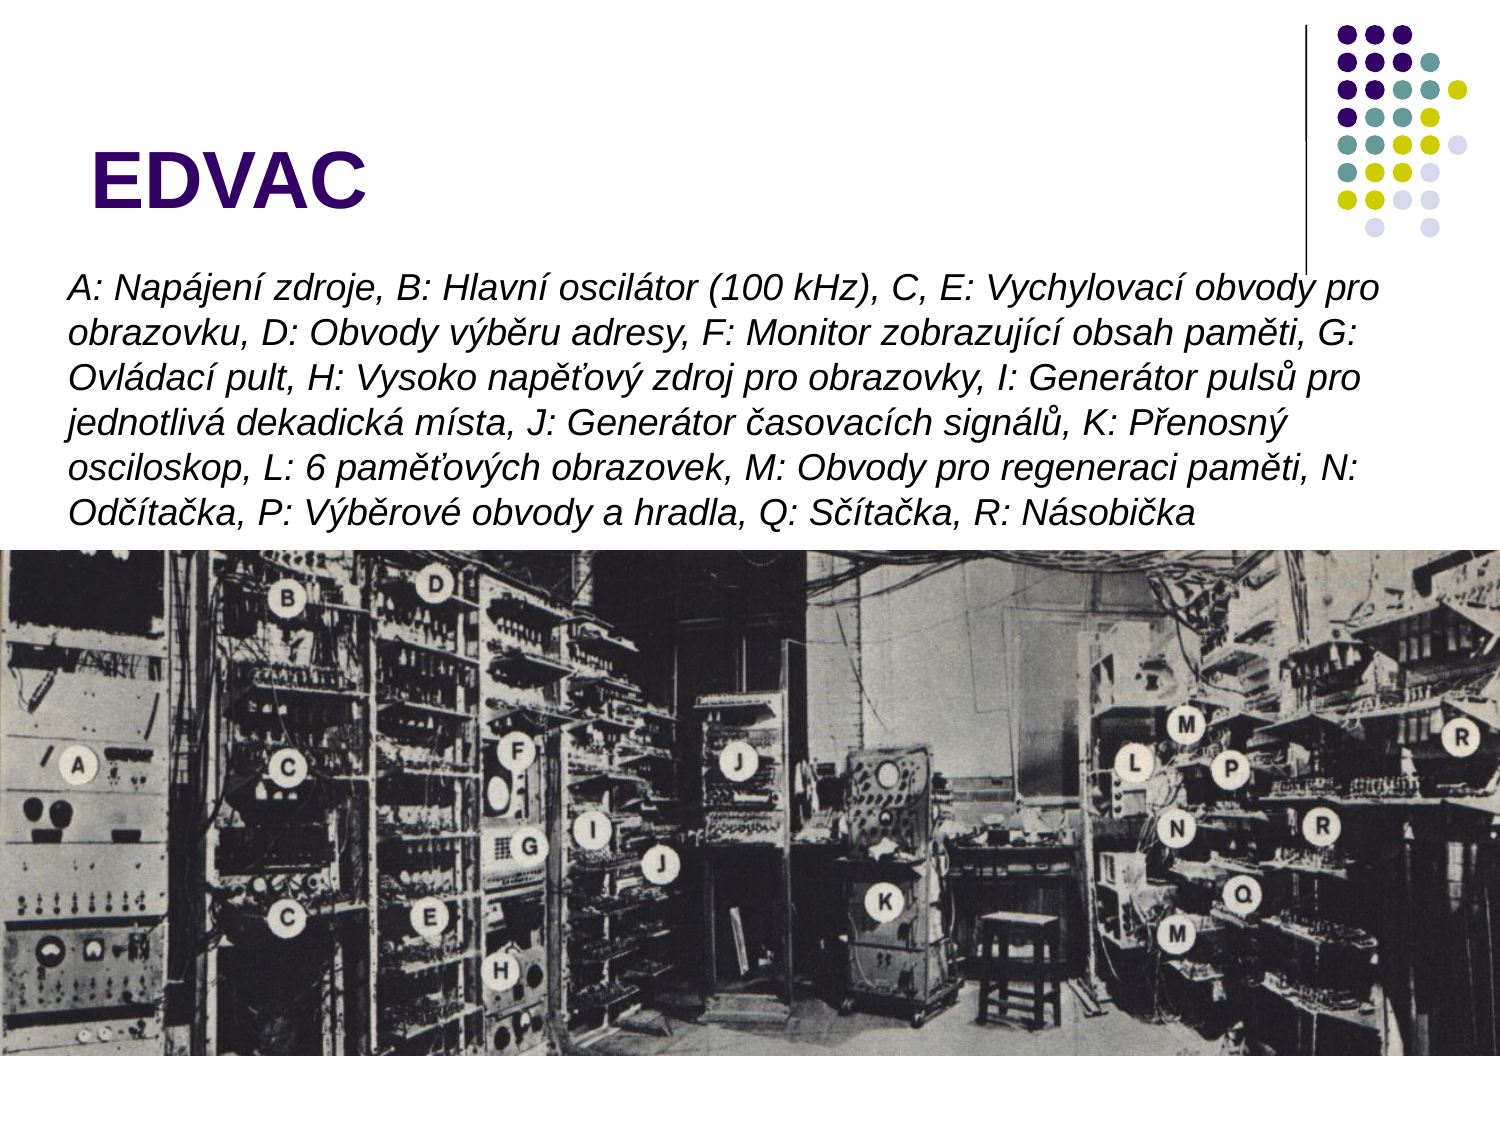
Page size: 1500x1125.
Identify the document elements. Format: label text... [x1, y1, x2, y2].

text_box A: Napájení zdroje, B: Hlavní oscilátor (100 kHz), C, E: Vychylovací obvody pro obrazovku, D: Obvody výběru adresy, F: Monitor zobrazující obsah paměti, G: Ovládací pult, H: Vysoko napěťový zdroj pro obrazovky, I: Generátor pulsů pro jednotlivá dekadická místa, J: Generátor časovacích signálů, K: Přenosný osciloskop, L: 6 paměťových obrazovek, M: Obvody pro regeneraci paměti, N: Odčítačka, P: Výběrové obvody a hradla, Q: Sčítačka, R: Násobička [53, 255, 1471, 541]
title EDVAC [75, 20, 1313, 233]
picture [0, 550, 1500, 1056]
